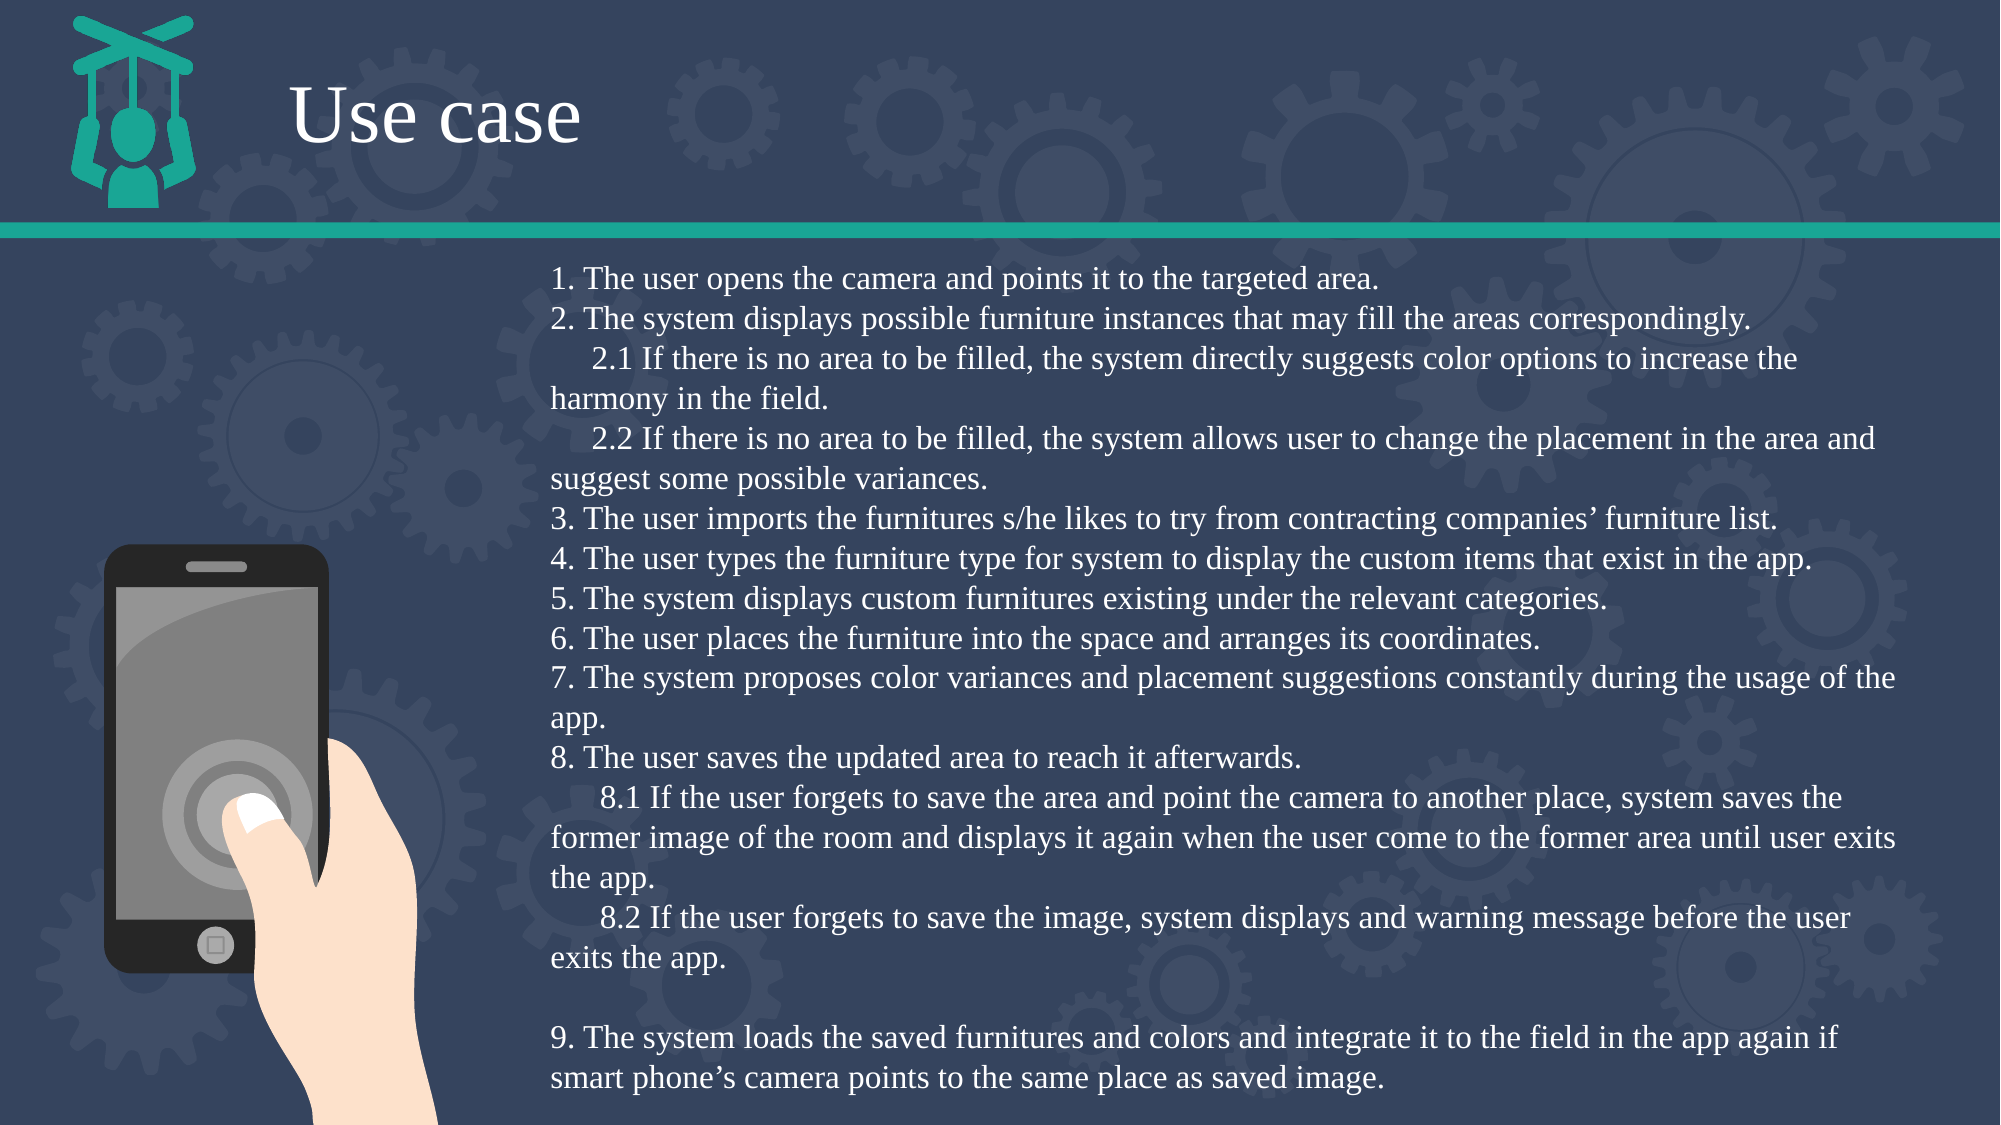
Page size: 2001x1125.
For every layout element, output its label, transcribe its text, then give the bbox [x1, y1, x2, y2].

text_box Use case [274, 51, 797, 175]
text_box [254, 739, 439, 1125]
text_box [103, 544, 329, 974]
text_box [172, 749, 303, 880]
text_box [0, 220, 2000, 240]
text_box 1. The user opens the camera and points it to the targeted area. 2. The system displays possible furniture instances that may fill the areas correspondingly. 2.1 If there is no area to be filled, the system directly suggests color options to increase the harmony in the field. 2.2 If there is no area to be filled, the system allows user to change the placement in the area and suggest some possible variances. 3. The user imports the furnitures s/he likes to try from contracting companies’ furniture list. 4. The user types the furniture type for system to display the custom items that exist in the app. 5. The system displays custom furnitures existing under the relevant categories. 6. The user places the furniture into the space and arranges its coordinates. 7. The system proposes color variances and placement suggestions constantly during the usage of the app. 8. The user saves the updated area to reach it afterwards. 8.1 If the user forgets to save the area and point the camera to another place, system saves the former image of the room and displays it again when the user come to the former area until user exits the app. 8.2 If the user forgets to save the image, system displays and warning message before the user exits the app. 9. The system loads the saved furnitures and colors and integrate it to the field in the app again if smart phone’s camera points to the same place as saved image. [535, 249, 1924, 1103]
picture [32, 11, 233, 212]
